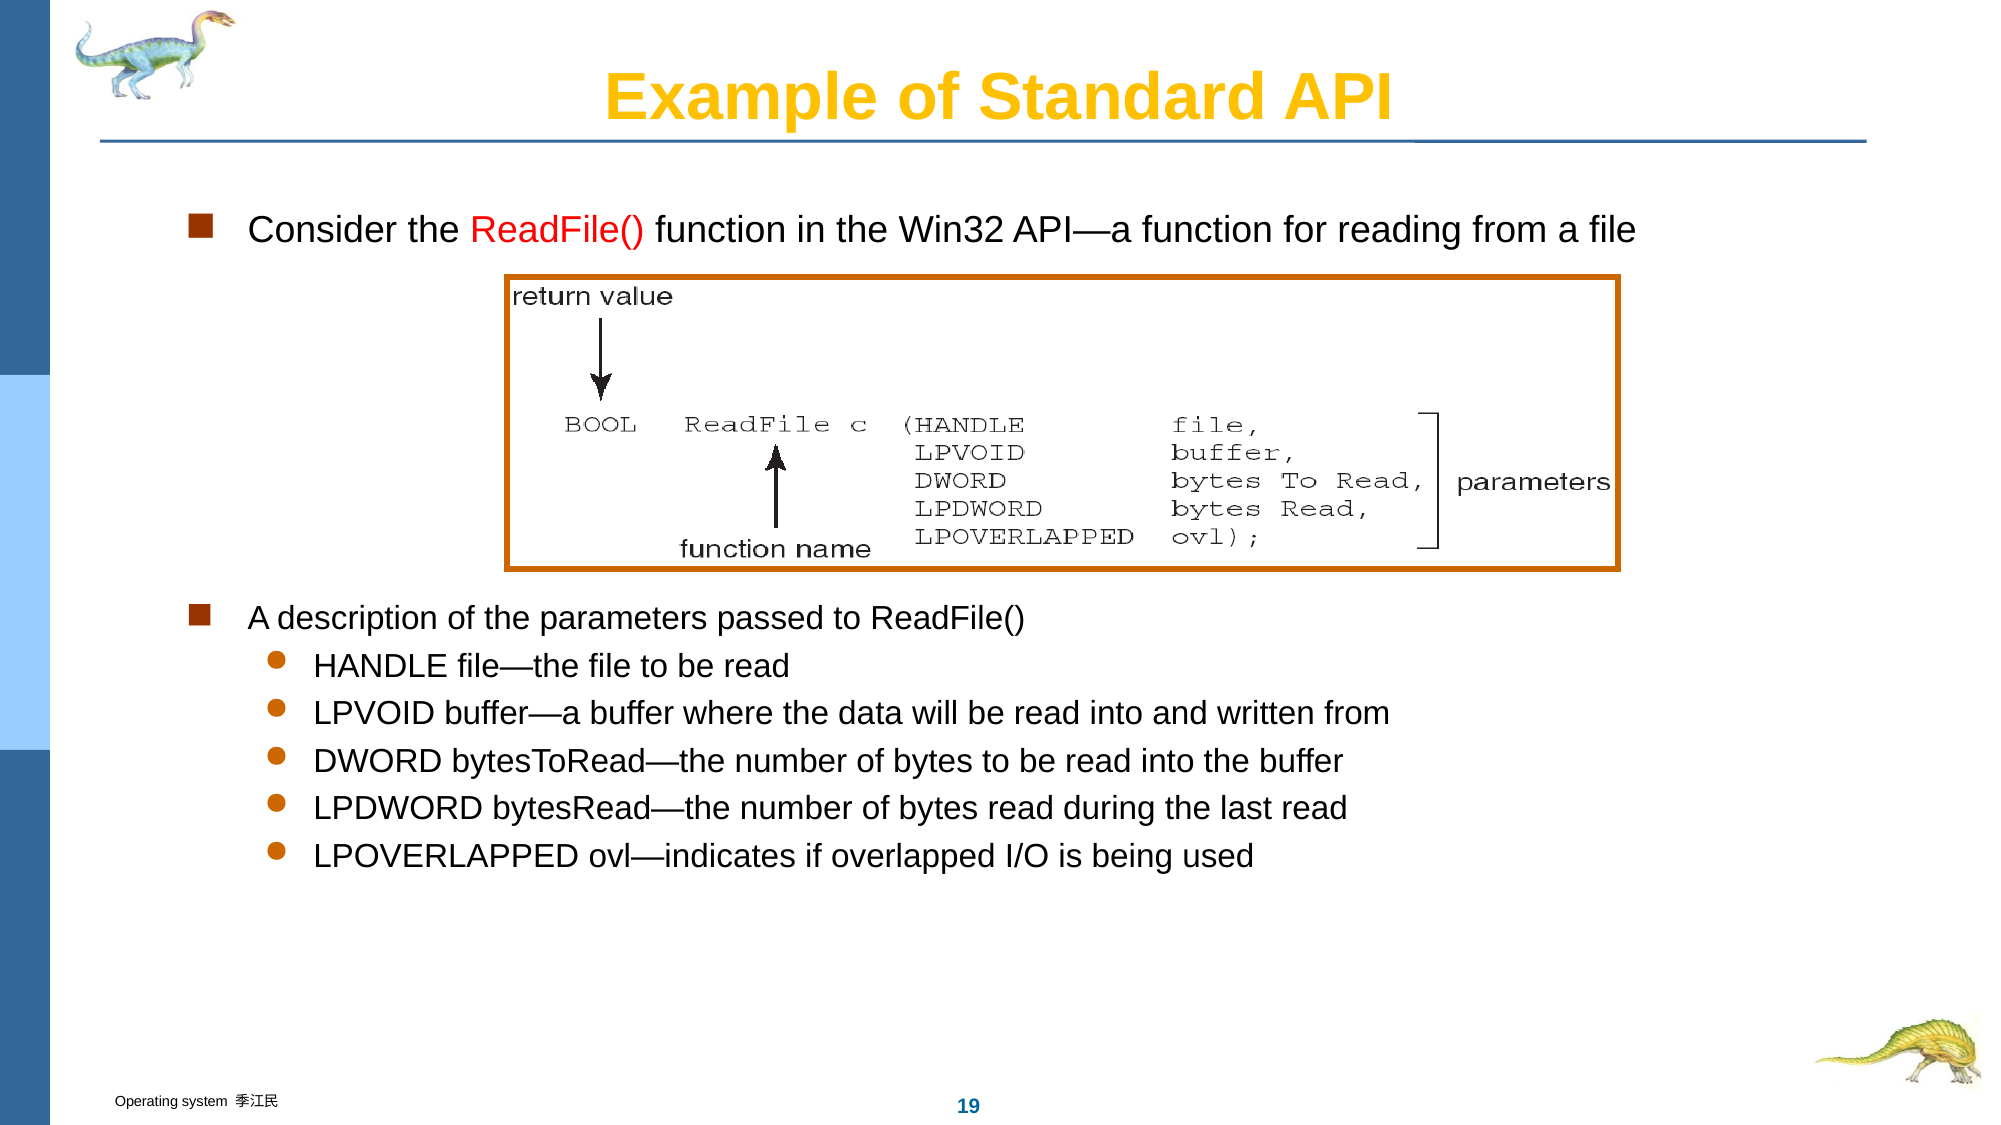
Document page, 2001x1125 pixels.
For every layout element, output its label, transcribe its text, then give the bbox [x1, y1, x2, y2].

picture [62, 0, 253, 109]
picture [509, 280, 1615, 567]
list Consider the ReadFile() function in the Win32 API—a function for reading from a file A description of the parameters passed to ReadFile() HANDLE file—the file to be read LPVOID buffer—a buffer where the data will be read into and written from DWORD bytesToRead—the number of bytes to be read into the buffer LPDWORD bytesRead—the number of bytes read during the last read LPOVERLAPPED ovl—indicates if overlapped I/O is being used [176, 202, 1900, 946]
picture [1812, 1011, 1982, 1090]
title Example of Standard API [99, 45, 1900, 141]
